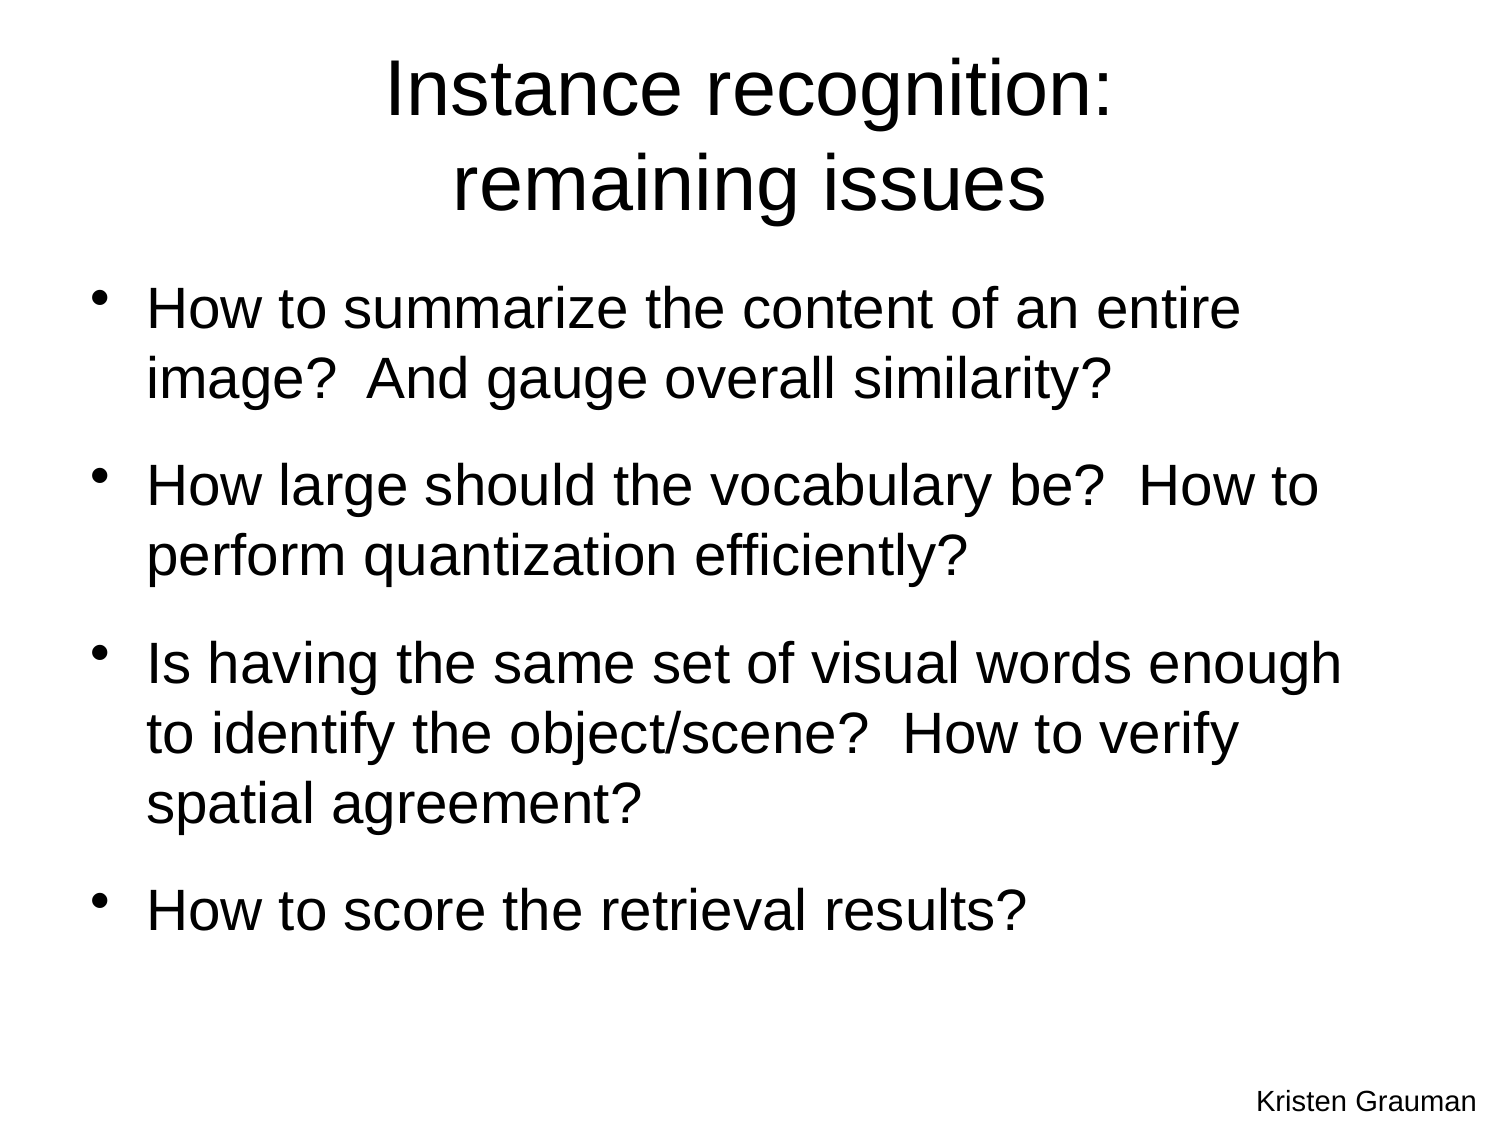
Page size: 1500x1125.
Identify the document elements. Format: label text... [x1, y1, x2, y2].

title Instance recognition: remaining issues [75, 37, 1425, 225]
list How to summarize the content of an entire image? And gauge overall similarity? How large should the vocabulary be? How to perform quantization efficiently? Is having the same set of visual words enough to identify the object/scene? How to verify spatial agreement? How to score the retrieval results? [75, 262, 1425, 1005]
text_box Kristen Grauman [1241, 1074, 1500, 1125]
